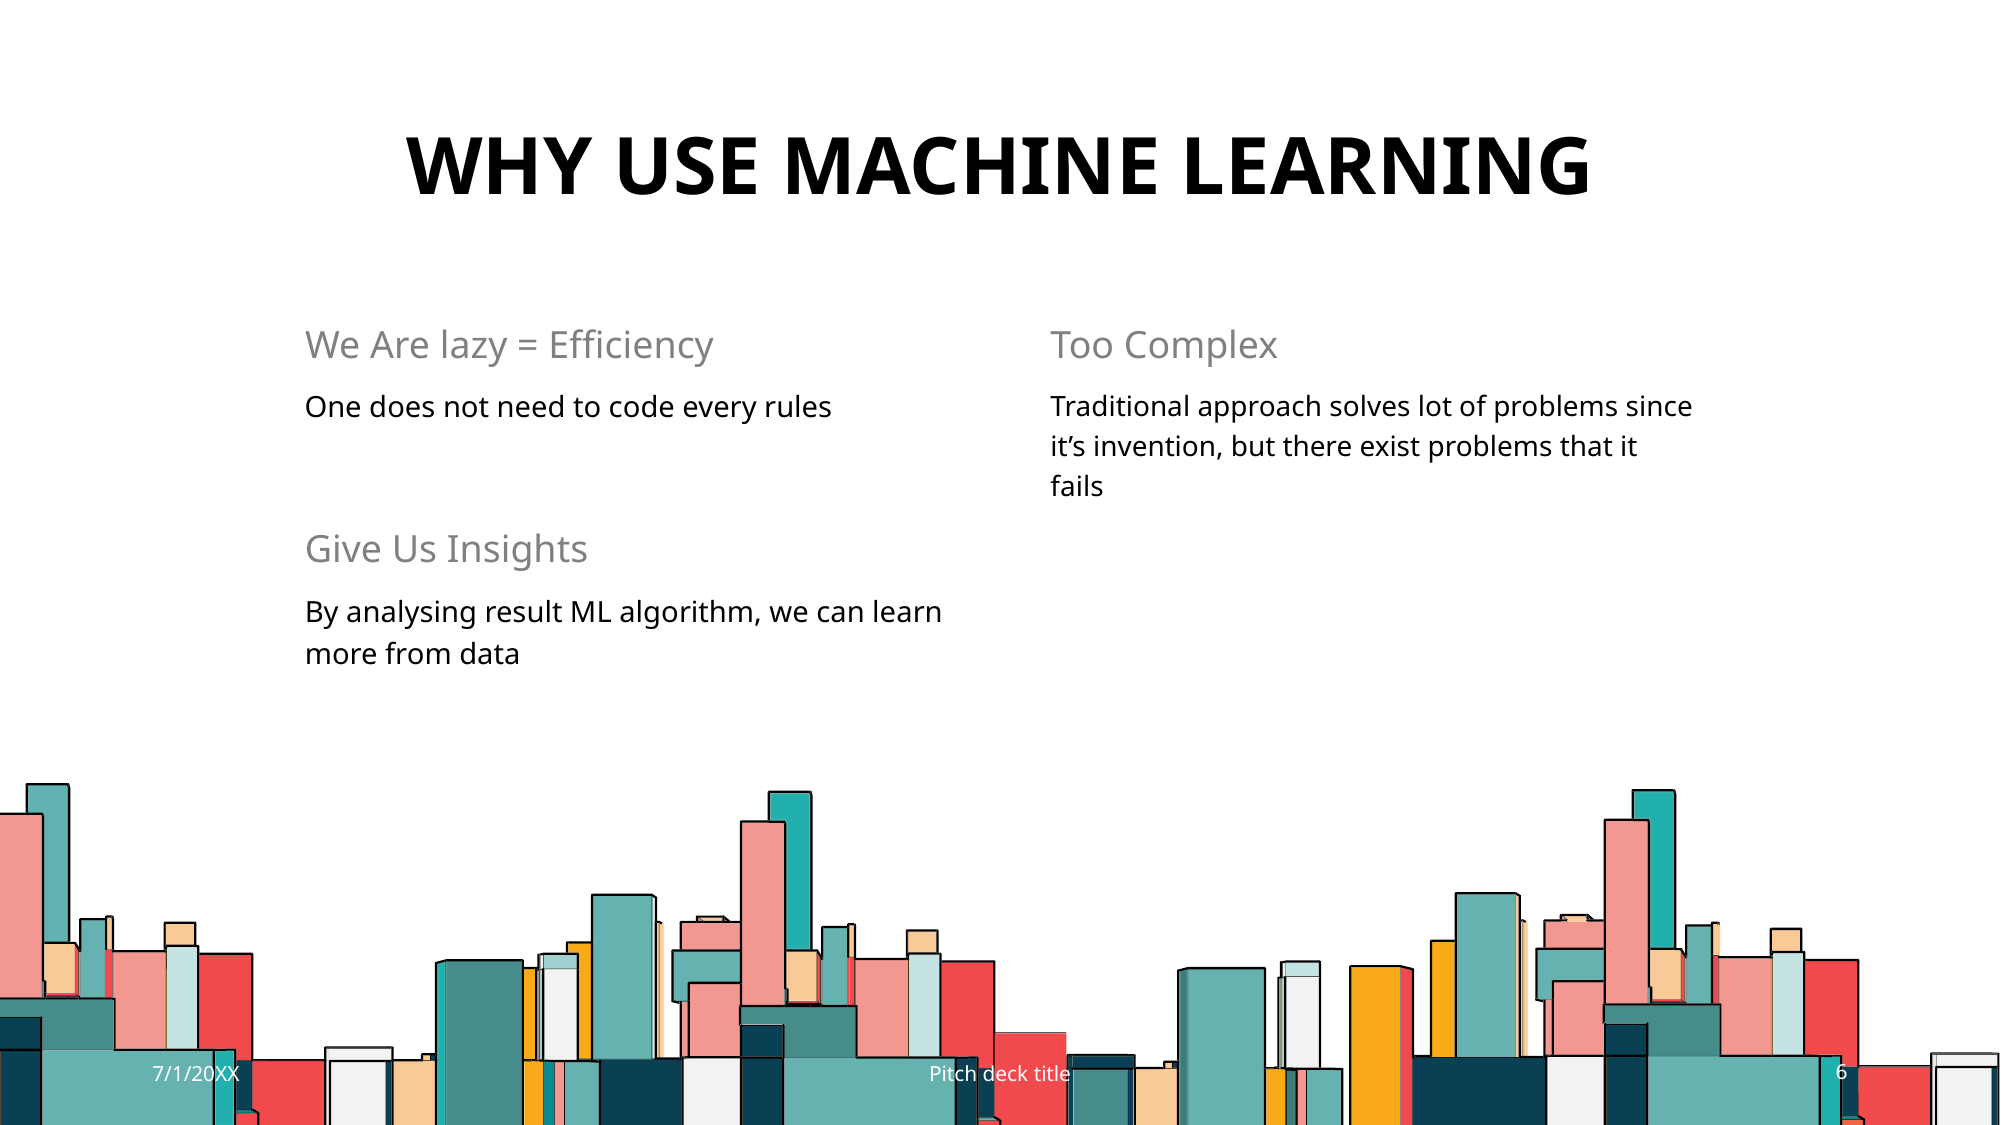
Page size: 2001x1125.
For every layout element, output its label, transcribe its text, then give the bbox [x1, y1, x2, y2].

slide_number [137, 1042, 588, 1103]
list Give Us Insights [289, 508, 965, 578]
list Too Complex [1035, 304, 1711, 374]
list Traditional approach solves lot of problems since it’s invention, but there exist problems that it fails [1035, 374, 1711, 510]
list One does not need to code every rules [289, 374, 965, 508]
list We Are lazy = Efficiency [290, 304, 965, 374]
footer Pitch deck title [662, 1042, 1338, 1103]
title Why use machine learning [154, 60, 1847, 278]
slide_number 6 [1412, 1042, 1863, 1103]
list By analysing result ML algorithm, we can learn more from data [289, 578, 965, 714]
